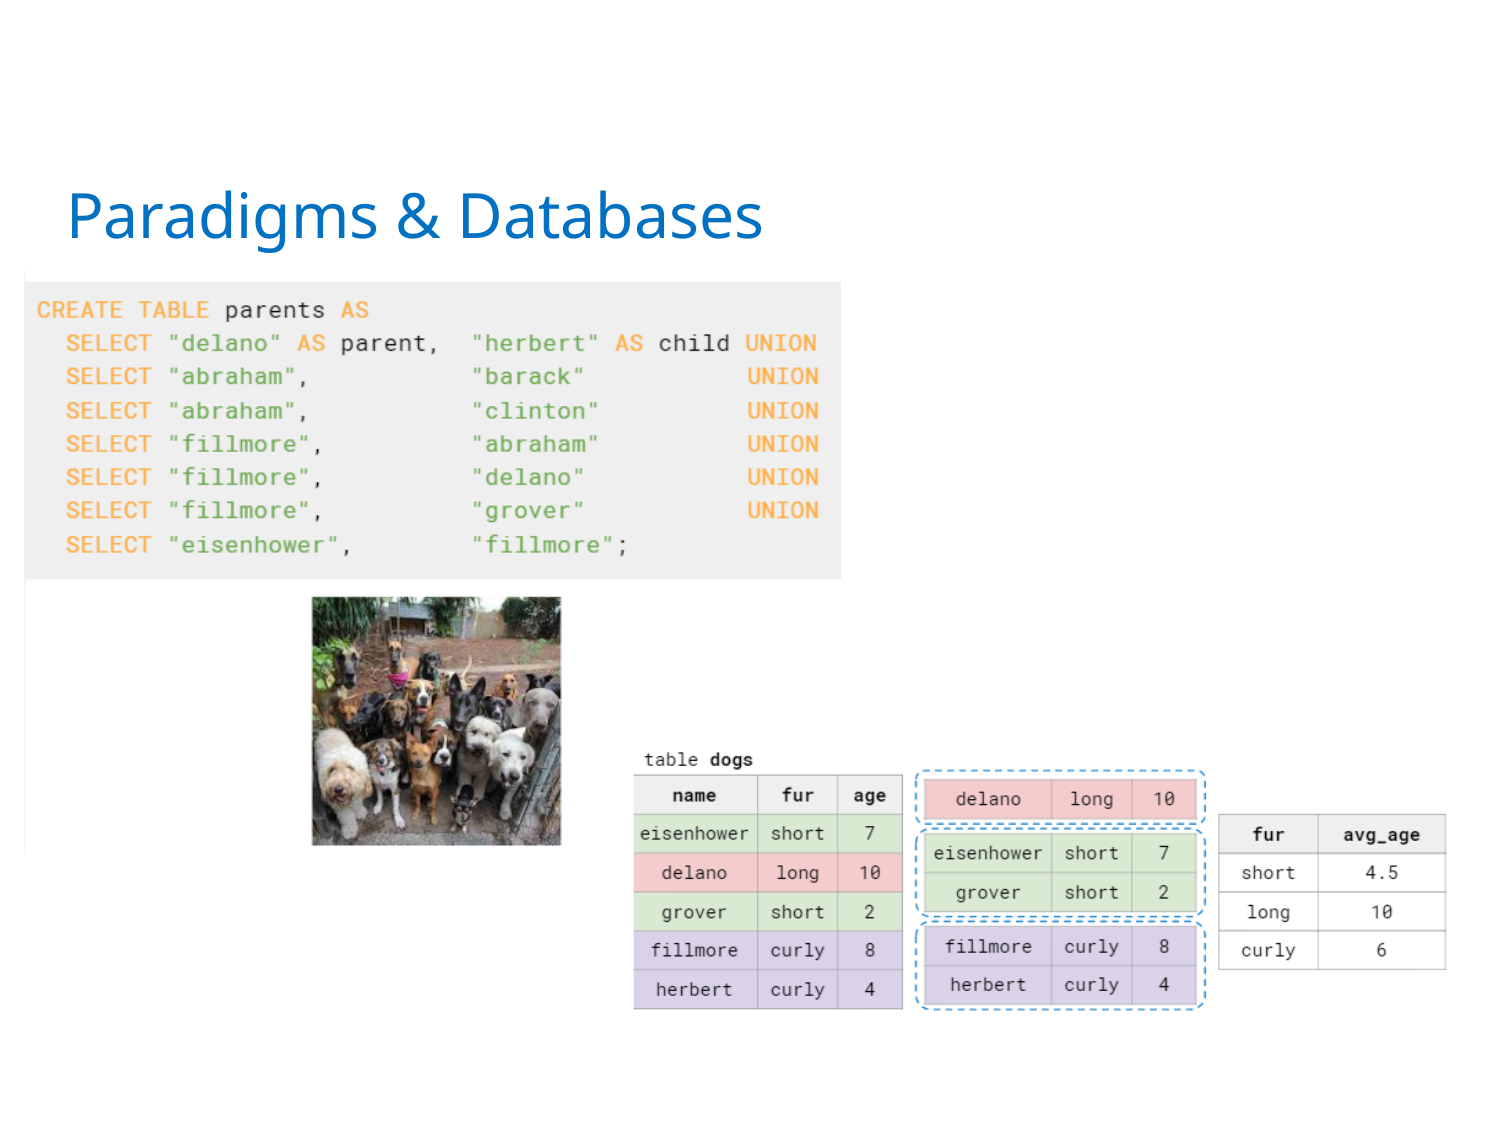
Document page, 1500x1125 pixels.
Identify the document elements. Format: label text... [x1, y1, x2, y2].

title Paradigms & Databases [51, 129, 1449, 297]
picture [24, 271, 1450, 1023]
